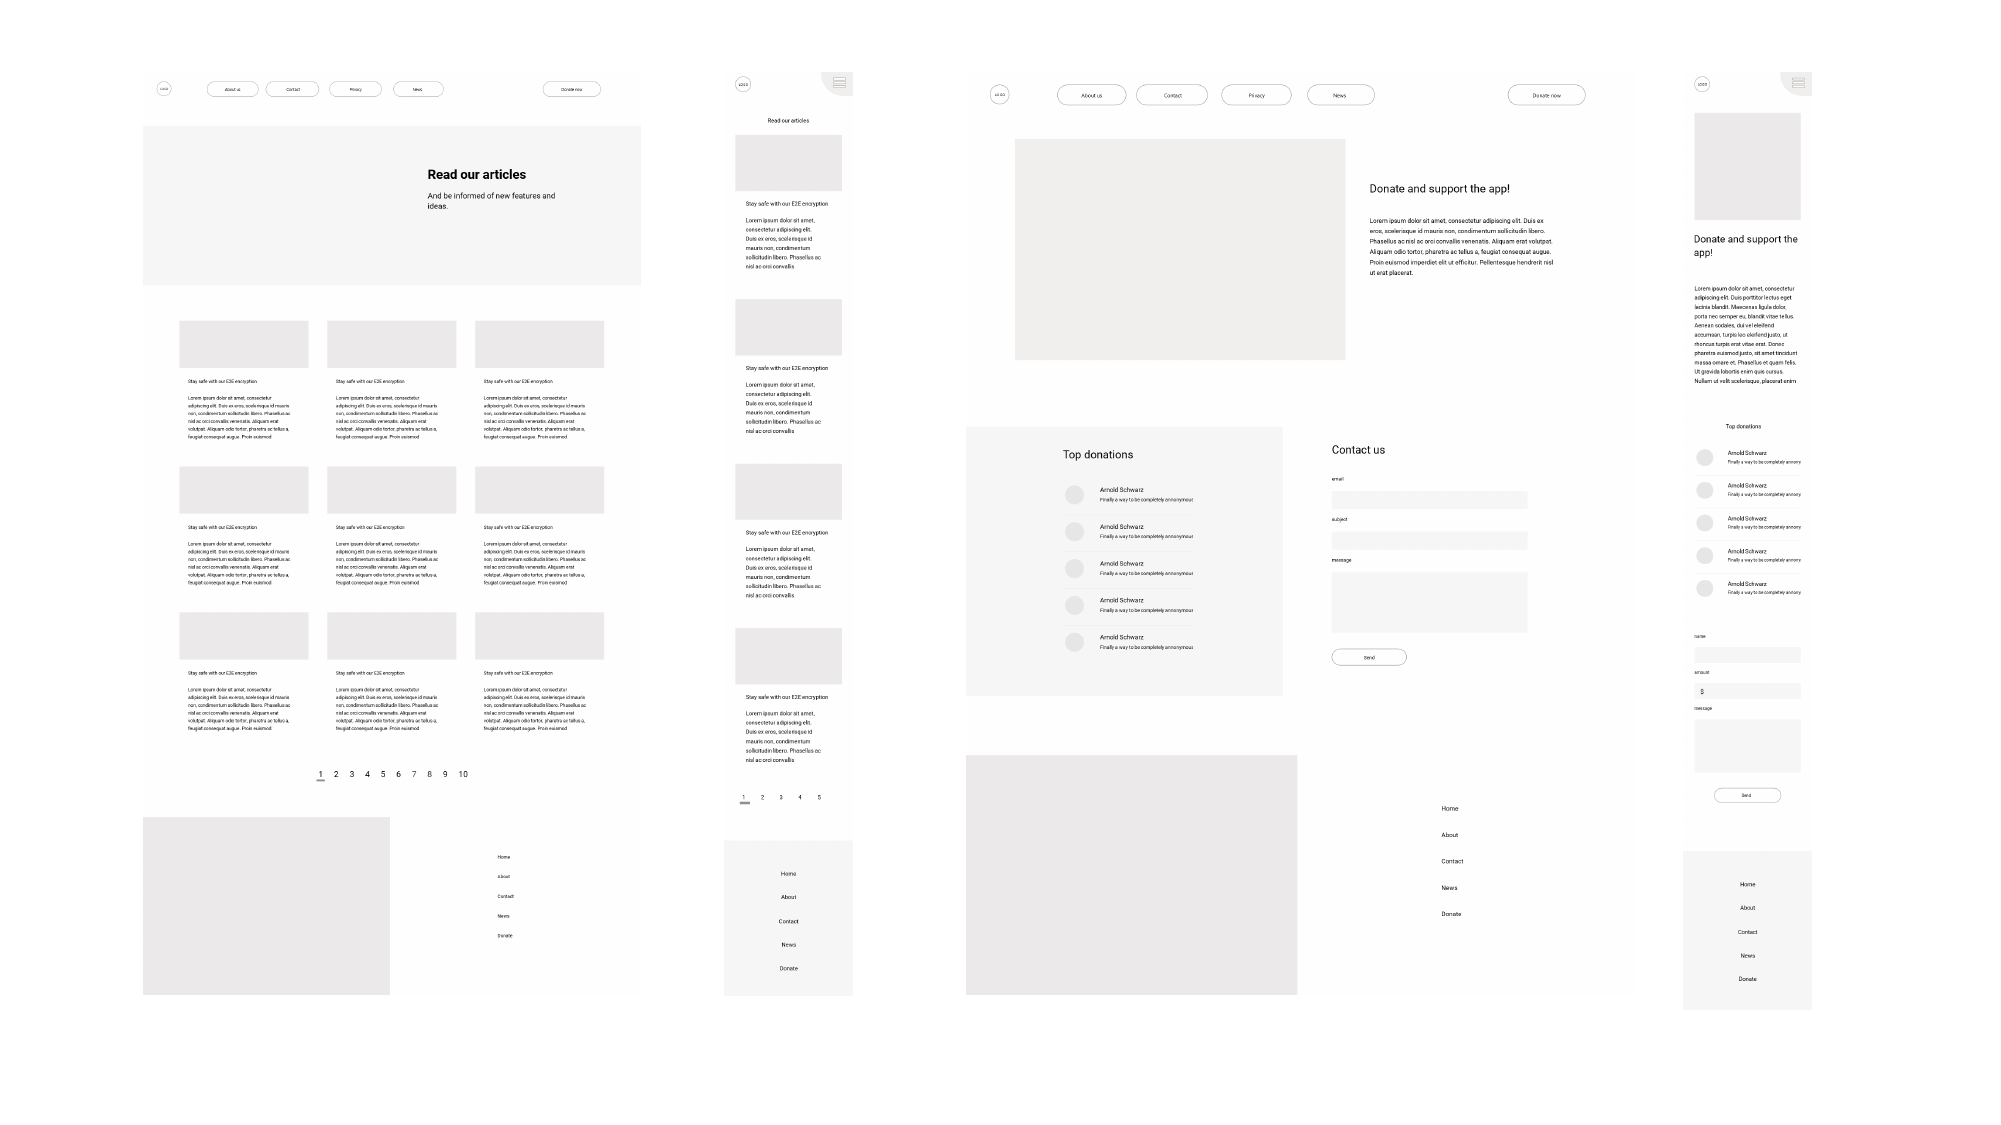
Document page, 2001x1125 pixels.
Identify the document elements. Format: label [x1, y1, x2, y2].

picture [966, 72, 1634, 995]
picture [143, 72, 641, 995]
picture [1683, 72, 1812, 1010]
picture [724, 72, 853, 996]
